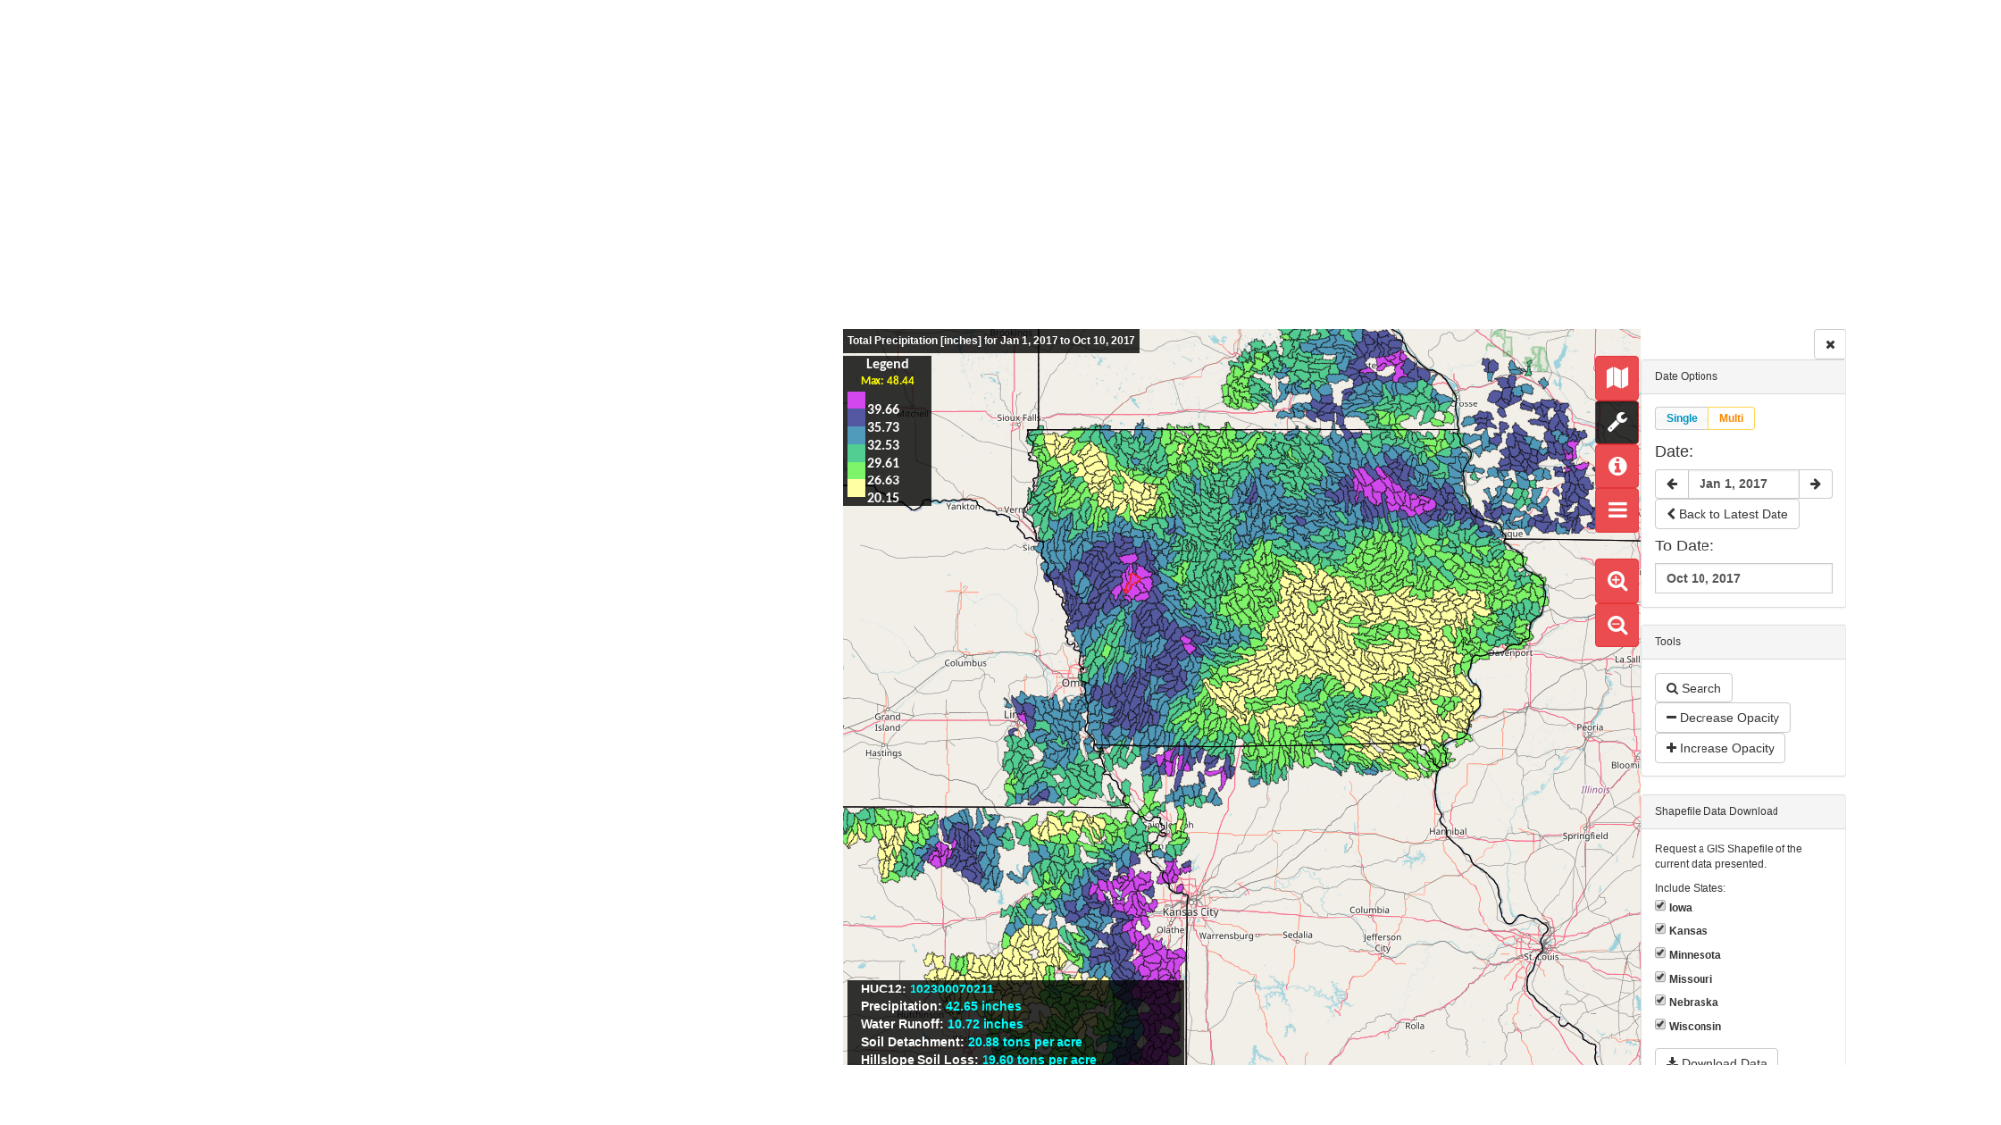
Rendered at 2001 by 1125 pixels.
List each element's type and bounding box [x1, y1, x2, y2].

list [843, 329, 1846, 1065]
